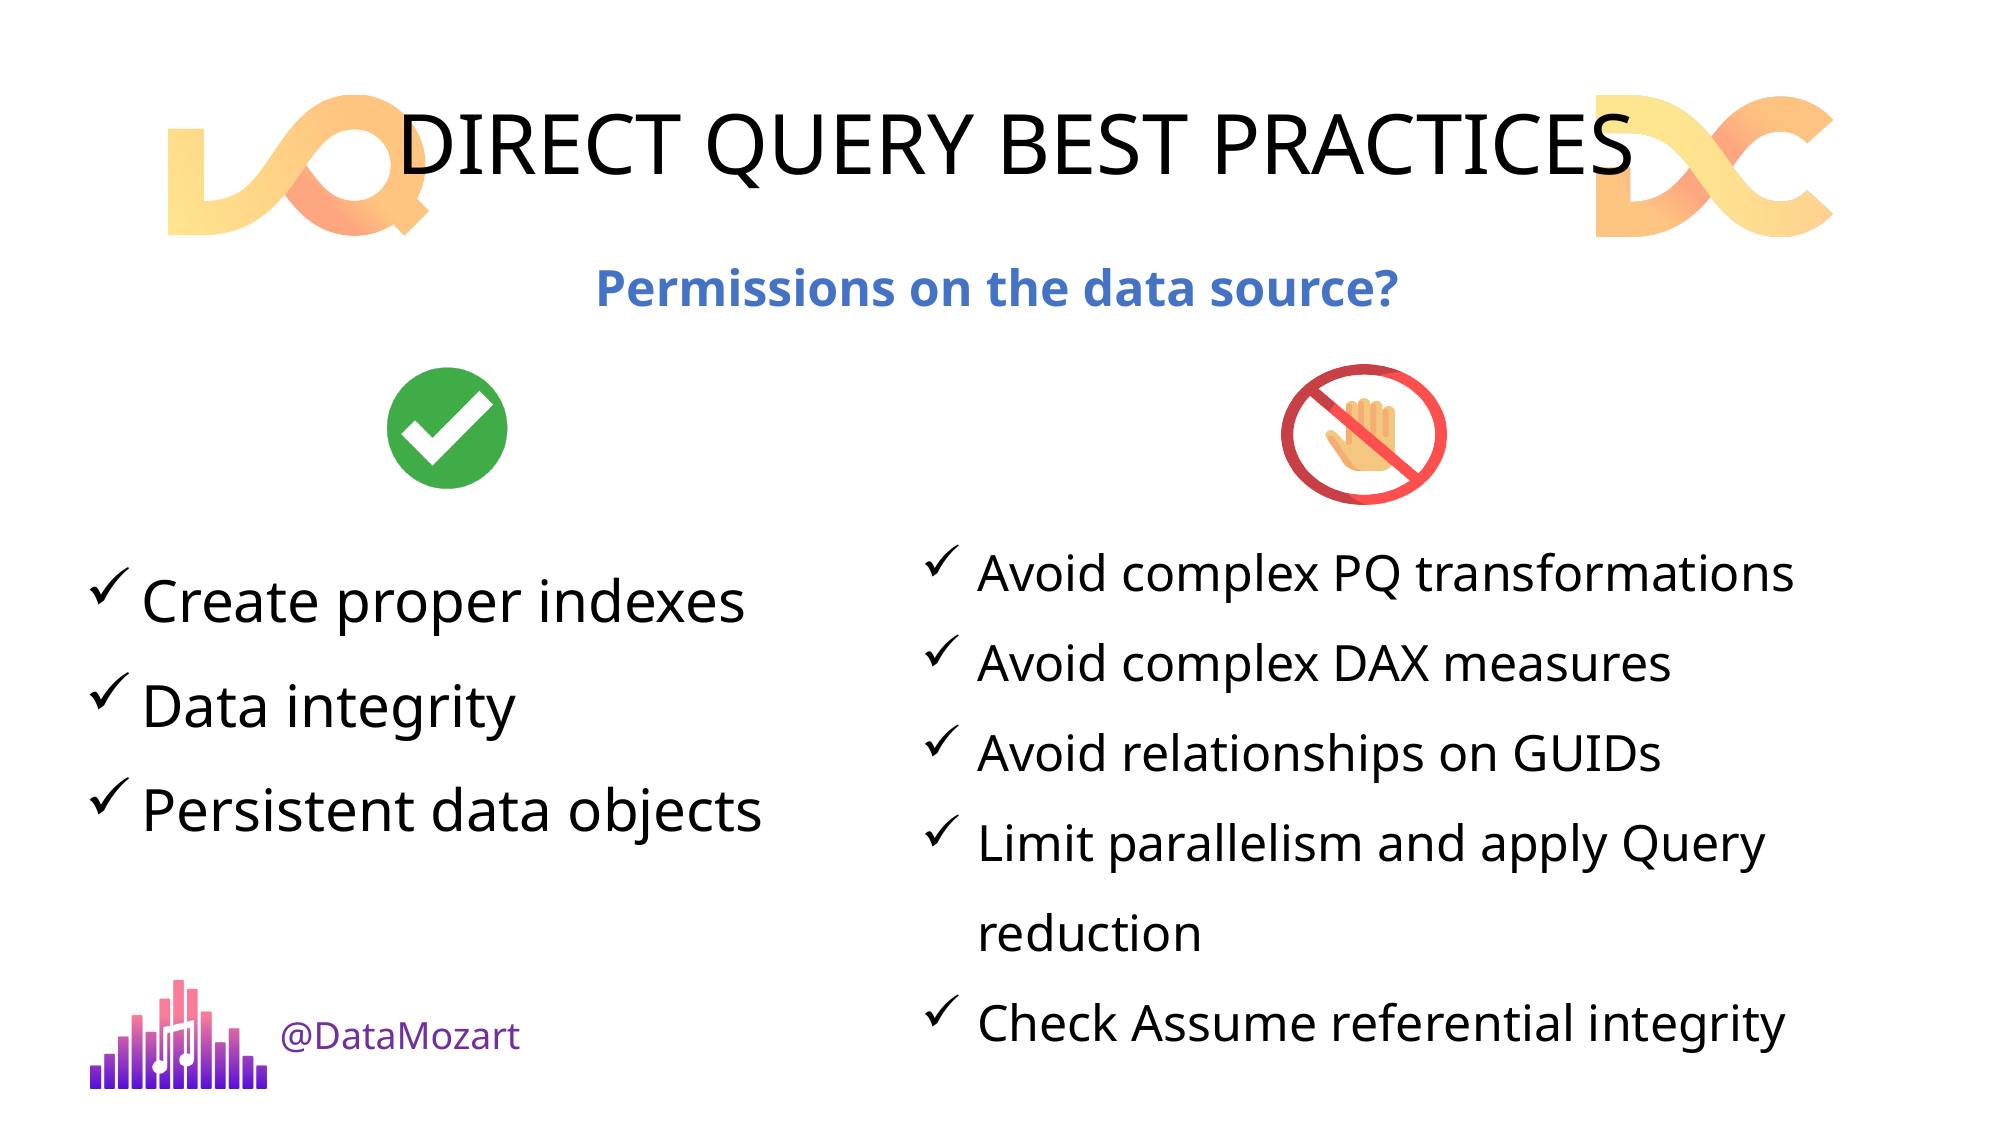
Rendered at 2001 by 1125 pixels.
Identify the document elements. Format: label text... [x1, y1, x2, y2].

text_box @DataMozart [267, 1004, 536, 1065]
picture [375, 334, 519, 522]
picture [1281, 364, 1447, 505]
text_box Permissions on the data source? [501, 159, 1493, 324]
text_box Create proper indexes Data integrity Persistent data objects [70, 521, 906, 851]
text_box DIRECT QUERY BEST PRACTICES [381, 84, 1651, 200]
text_box Avoid complex PQ transformations Avoid complex DAX measures Avoid relationships on GUIDs Limit parallelism and apply Query reduction Check Assume referential integrity [906, 504, 1966, 1060]
picture [90, 980, 267, 1089]
